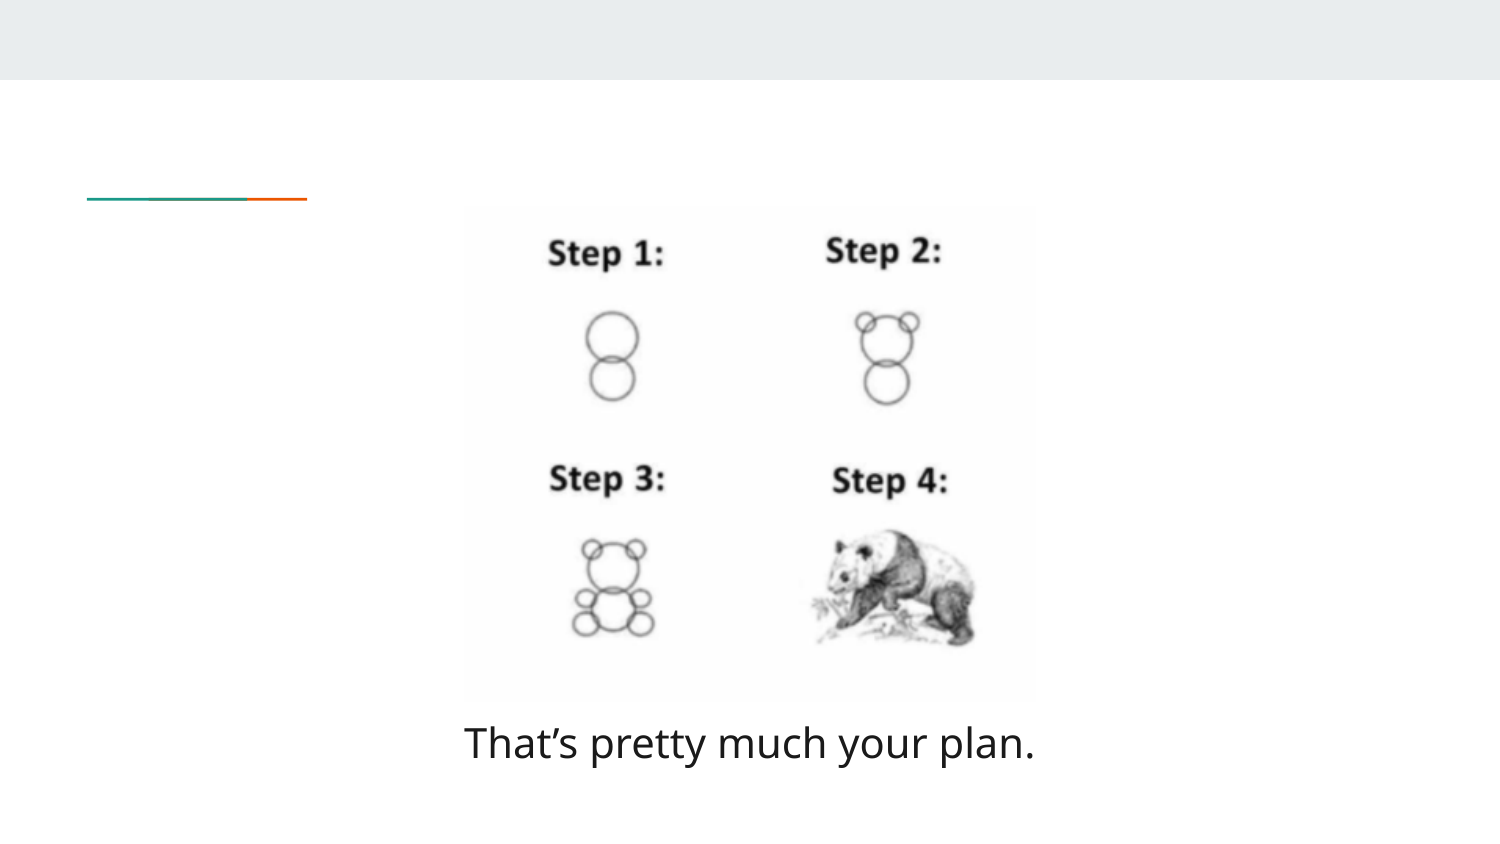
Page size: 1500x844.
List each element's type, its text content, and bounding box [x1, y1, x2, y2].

text_box That’s pretty much your plan. [0, 701, 1500, 844]
picture [464, 206, 1036, 703]
